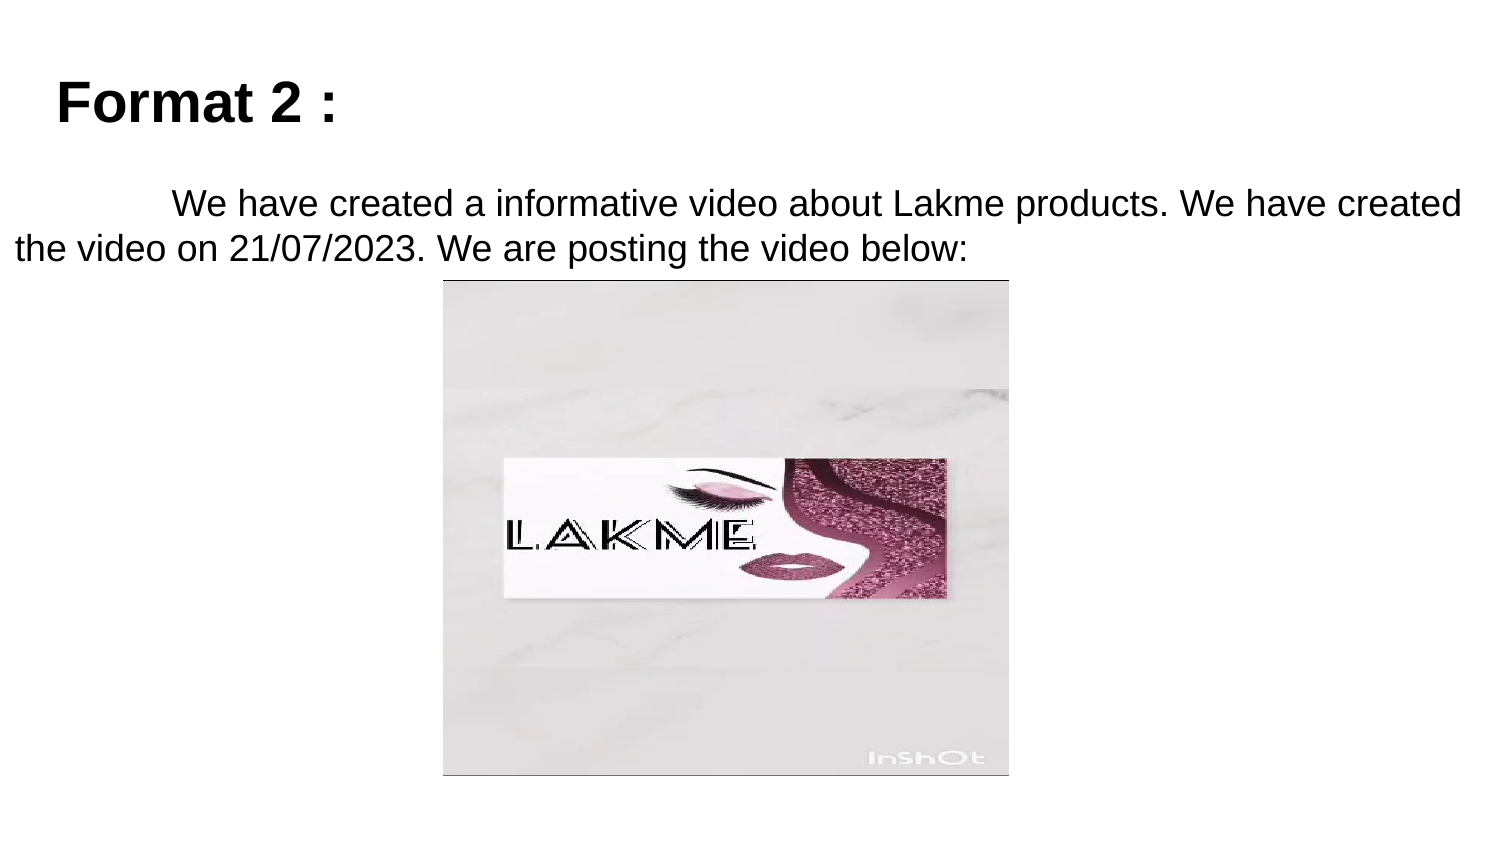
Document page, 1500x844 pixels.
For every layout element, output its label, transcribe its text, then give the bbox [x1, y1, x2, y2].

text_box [442, 280, 1010, 777]
title Format 2 : We have created a informative video about Lakme products. We have created the video on 21/07/2023. We are posting the video below: [0, 0, 1500, 470]
